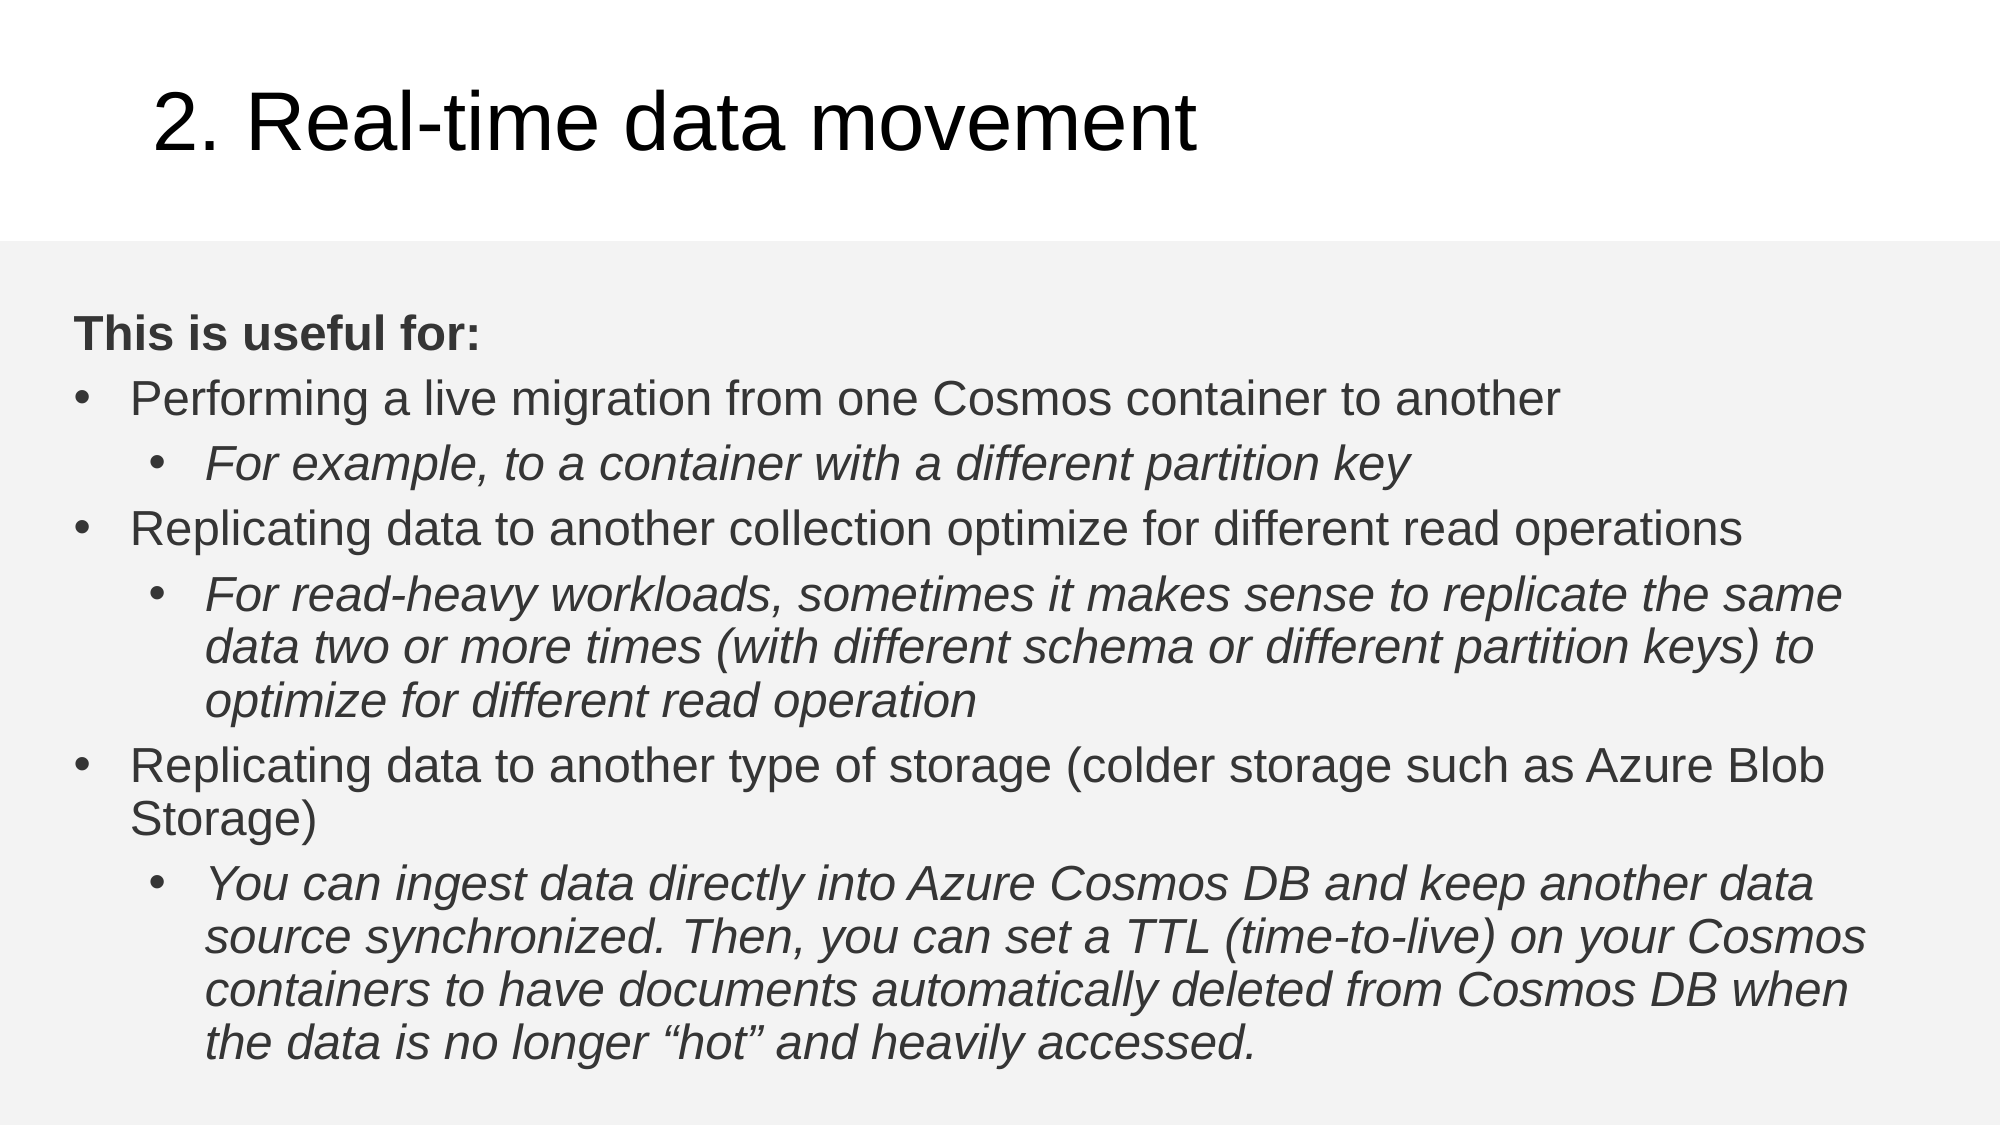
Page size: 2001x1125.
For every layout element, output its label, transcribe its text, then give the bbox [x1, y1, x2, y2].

title 2. Real-time data movement [137, 15, 1863, 233]
text_box This is useful for: Performing a live migration from one Cosmos container to another For example, to a container with a different partition key Replicating data to another collection optimize for different read operations For read-heavy workloads, sometimes it makes sense to replicate the same data two or more times (with different schema or different partition keys) to optimize for different read operation Replicating data to another type of storage (colder storage such as Azure Blob Storage) You can ingest data directly into Azure Cosmos DB and keep another data source synchronized. Then, you can set a TTL (time-to-live) on your Cosmos containers to have documents automatically deleted from Cosmos DB when the data is no longer “hot” and heavily accessed. [44, 284, 1957, 1094]
